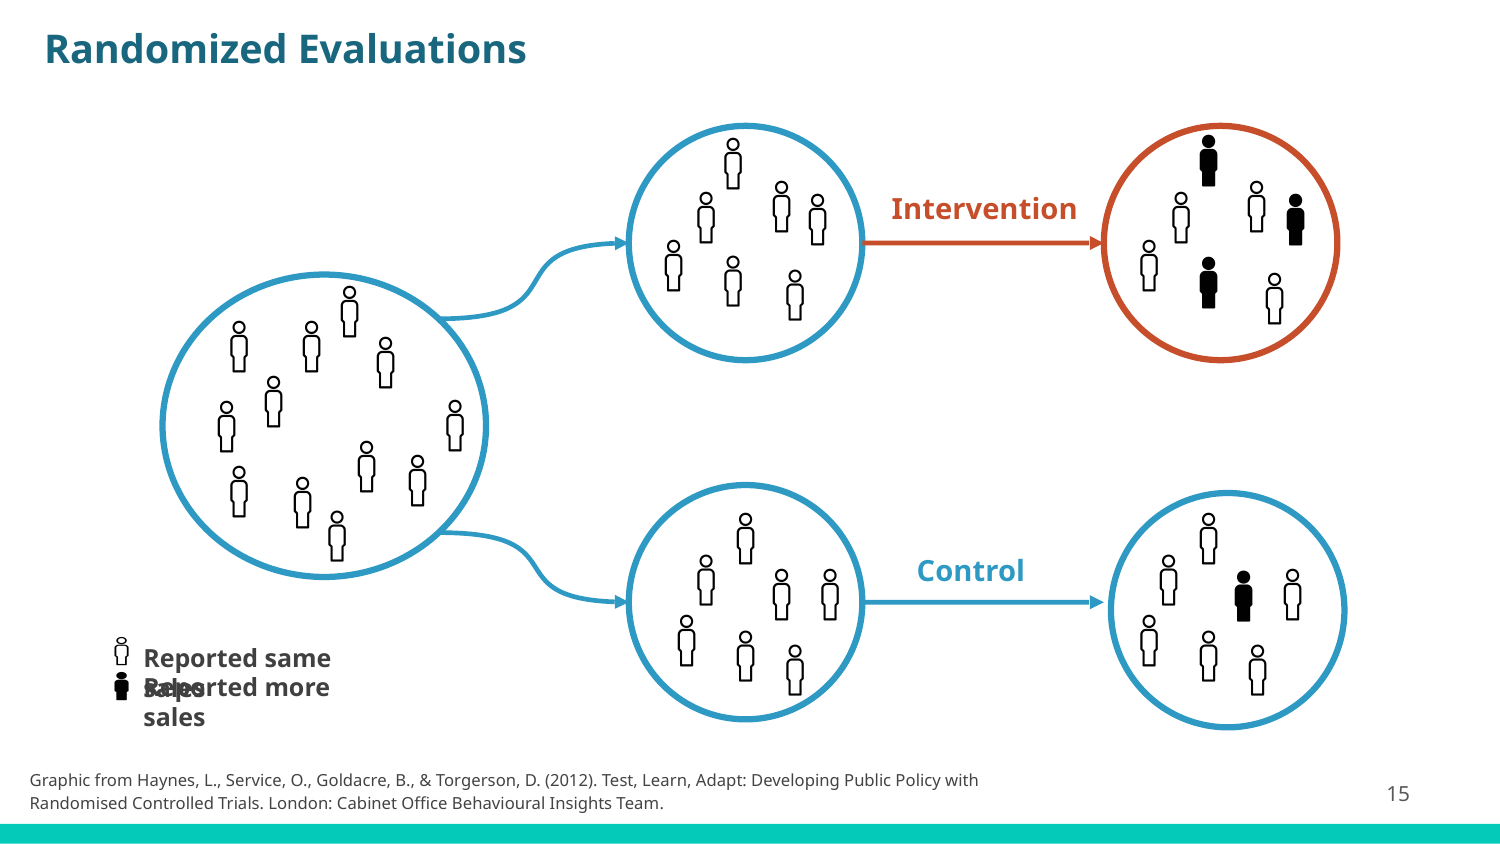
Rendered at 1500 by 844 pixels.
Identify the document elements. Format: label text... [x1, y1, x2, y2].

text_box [162, 125, 869, 720]
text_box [91, 629, 157, 708]
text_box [862, 122, 1338, 361]
title Randomized Evaluations 5 [29, 9, 1396, 87]
slide_number 15 [1335, 764, 1425, 824]
text_box Graphic from Haynes, L., Service, O., Goldacre, B., & Torgerson, D. (2012). Test, Learn, Adapt: Developing Public Policy with Randomised Controlled Trials. London: Cabinet Office Behavioural Insights Team. [14, 752, 1030, 820]
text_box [862, 492, 1345, 728]
